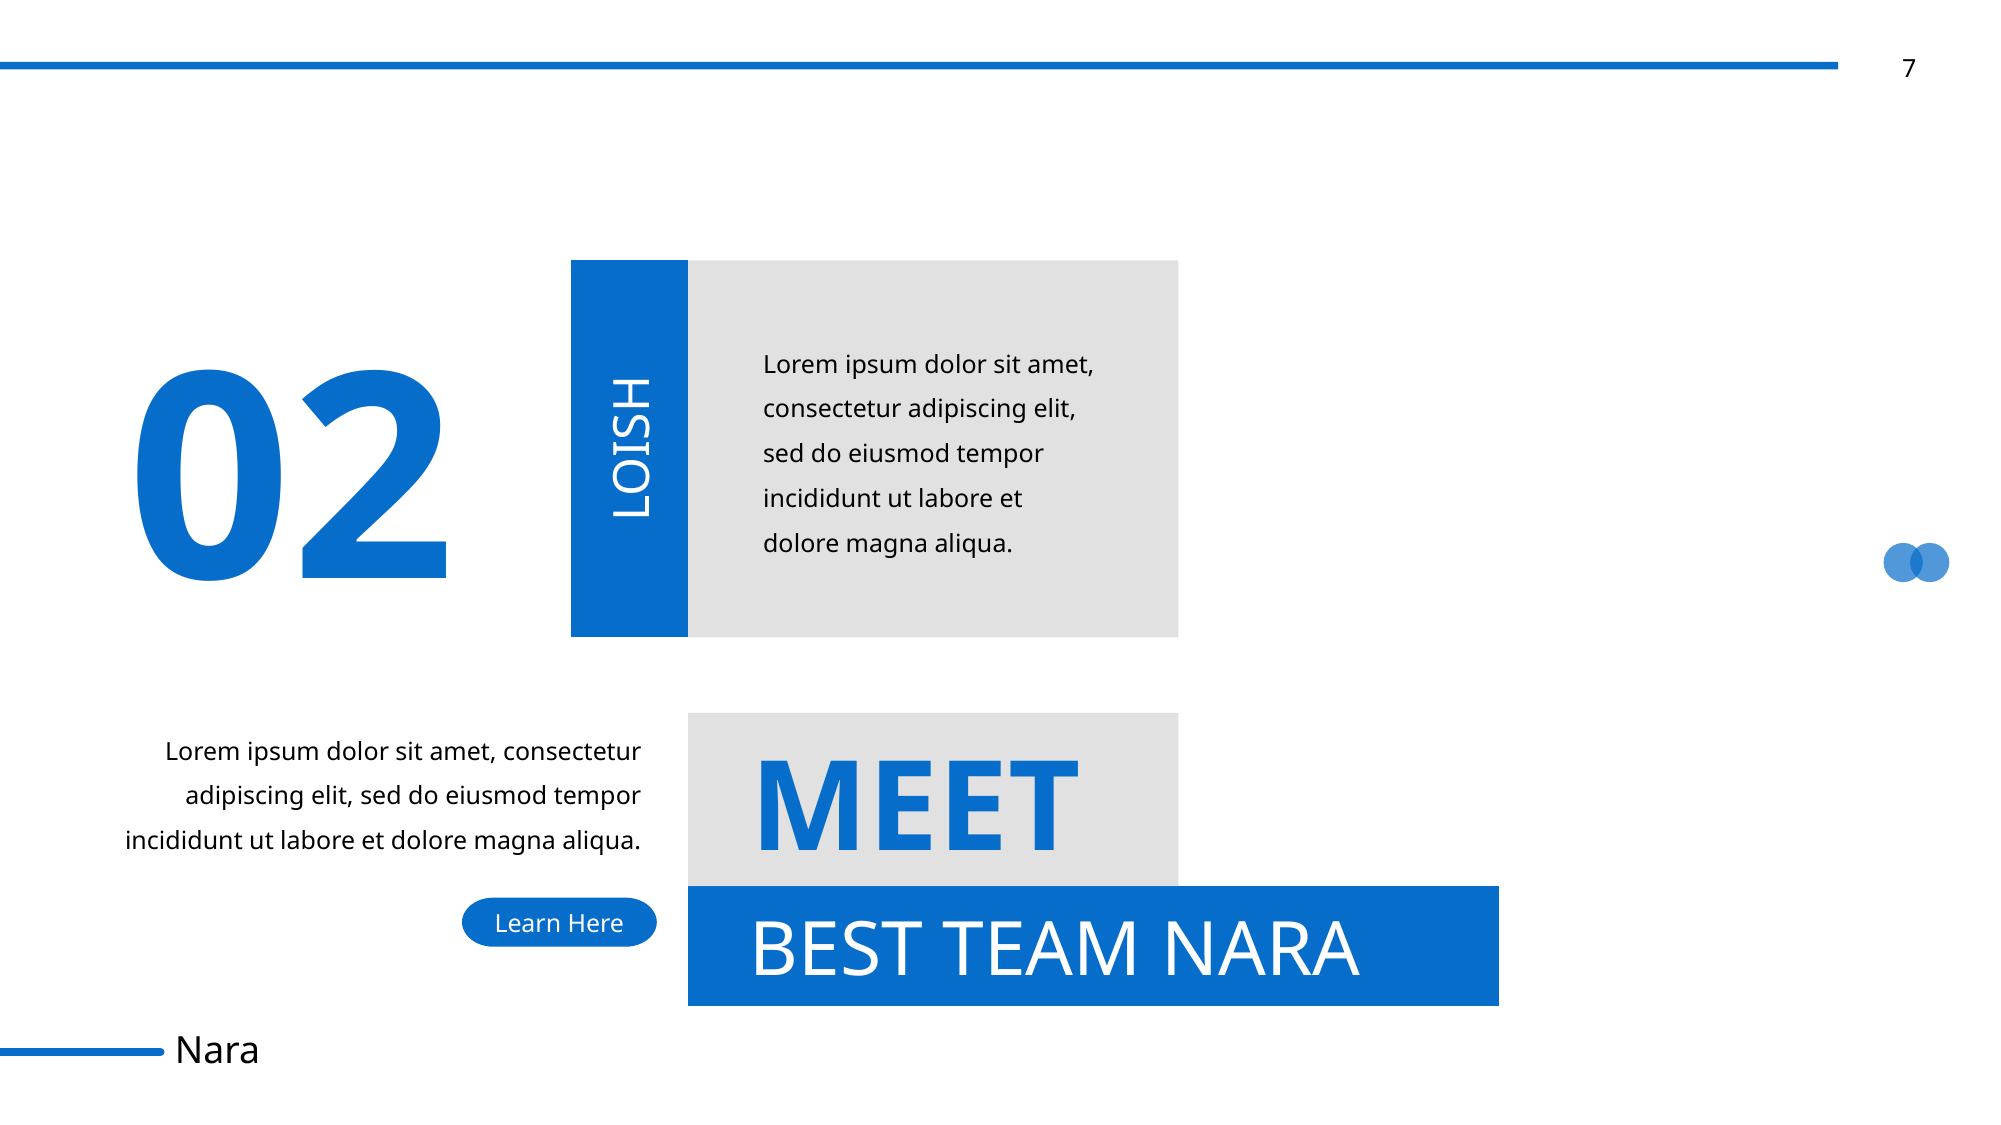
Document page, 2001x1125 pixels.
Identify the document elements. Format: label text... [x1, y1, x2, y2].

text_box LOISH [591, 284, 667, 614]
text_box 02 [72, 284, 512, 644]
text_box [570, 259, 688, 638]
picture [688, 0, 1836, 888]
text_box Lorem ipsum dolor sit amet, consectetur adipiscing elit, sed do eiusmod tempor incididunt ut labore et dolore magna aliqua. [109, 712, 657, 863]
text_box [687, 887, 1500, 1007]
text_box Learn Here [460, 896, 658, 948]
text_box BEST TEAM NARA [734, 892, 1499, 998]
